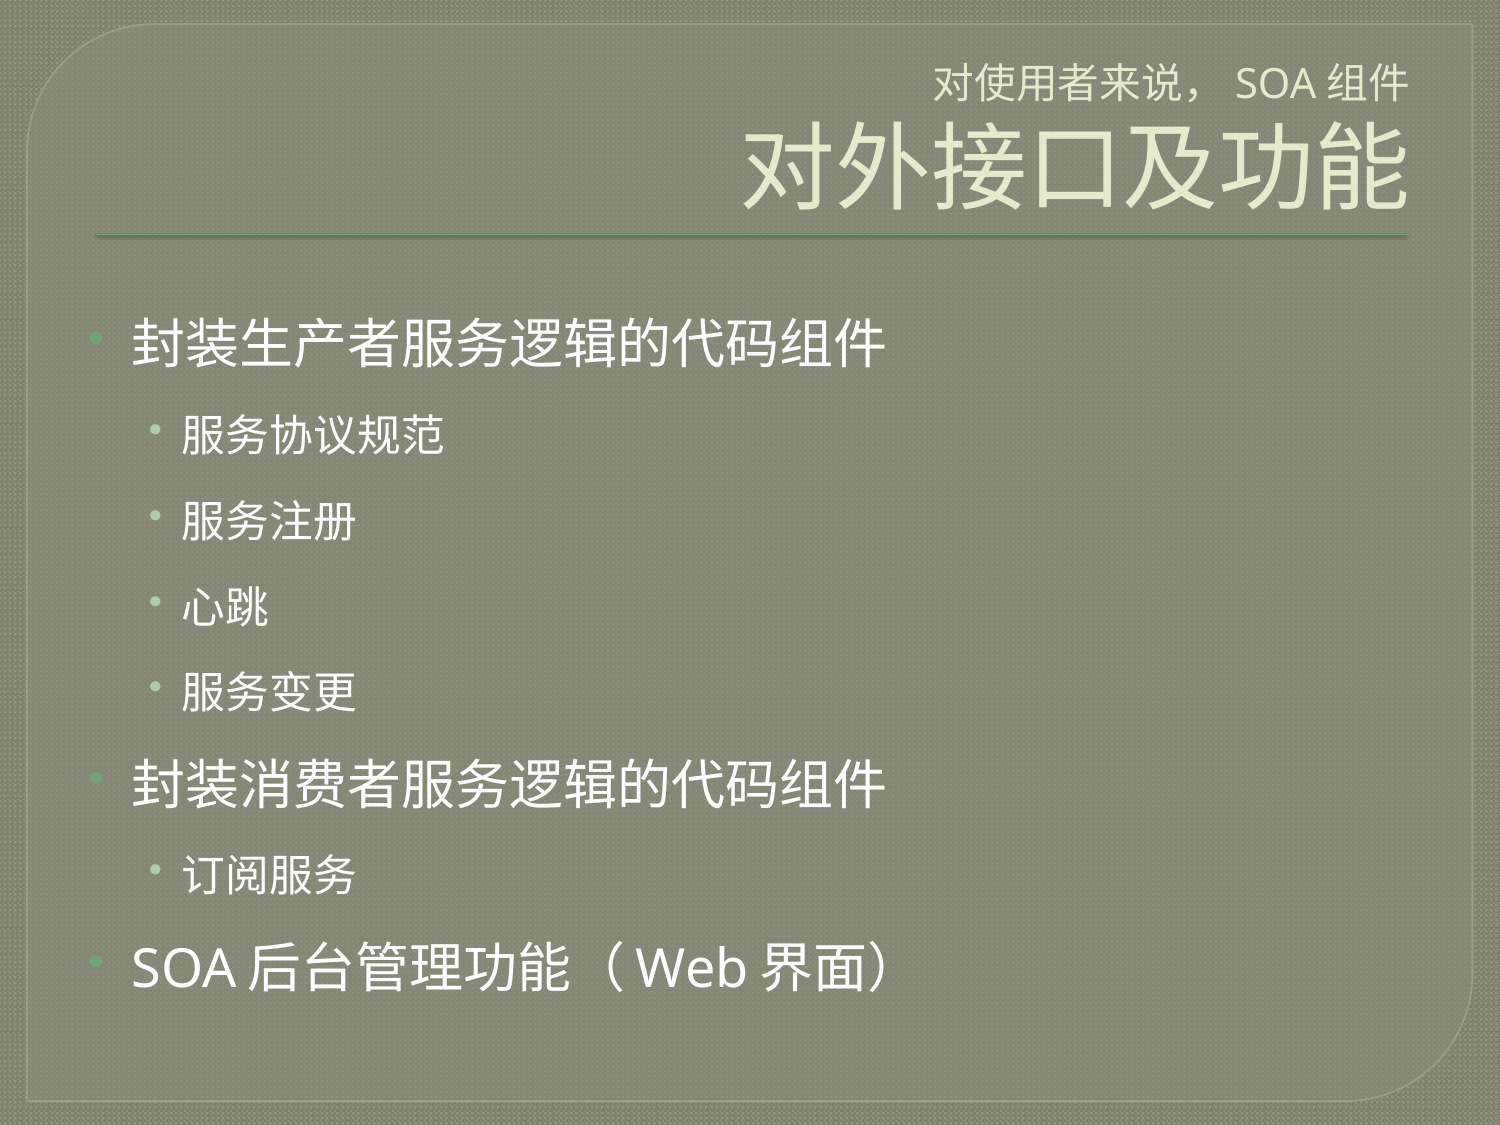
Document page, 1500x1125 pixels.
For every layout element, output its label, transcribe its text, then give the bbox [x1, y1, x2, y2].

title 对使用者来说，SOA组件 对外接口及功能 [75, 41, 1425, 230]
list 封装生产者服务逻辑的代码组件 服务协议规范 服务注册 心跳 服务变更 封装消费者服务逻辑的代码组件 订阅服务 SOA后台管理功能（Web界面） [75, 270, 1425, 1013]
